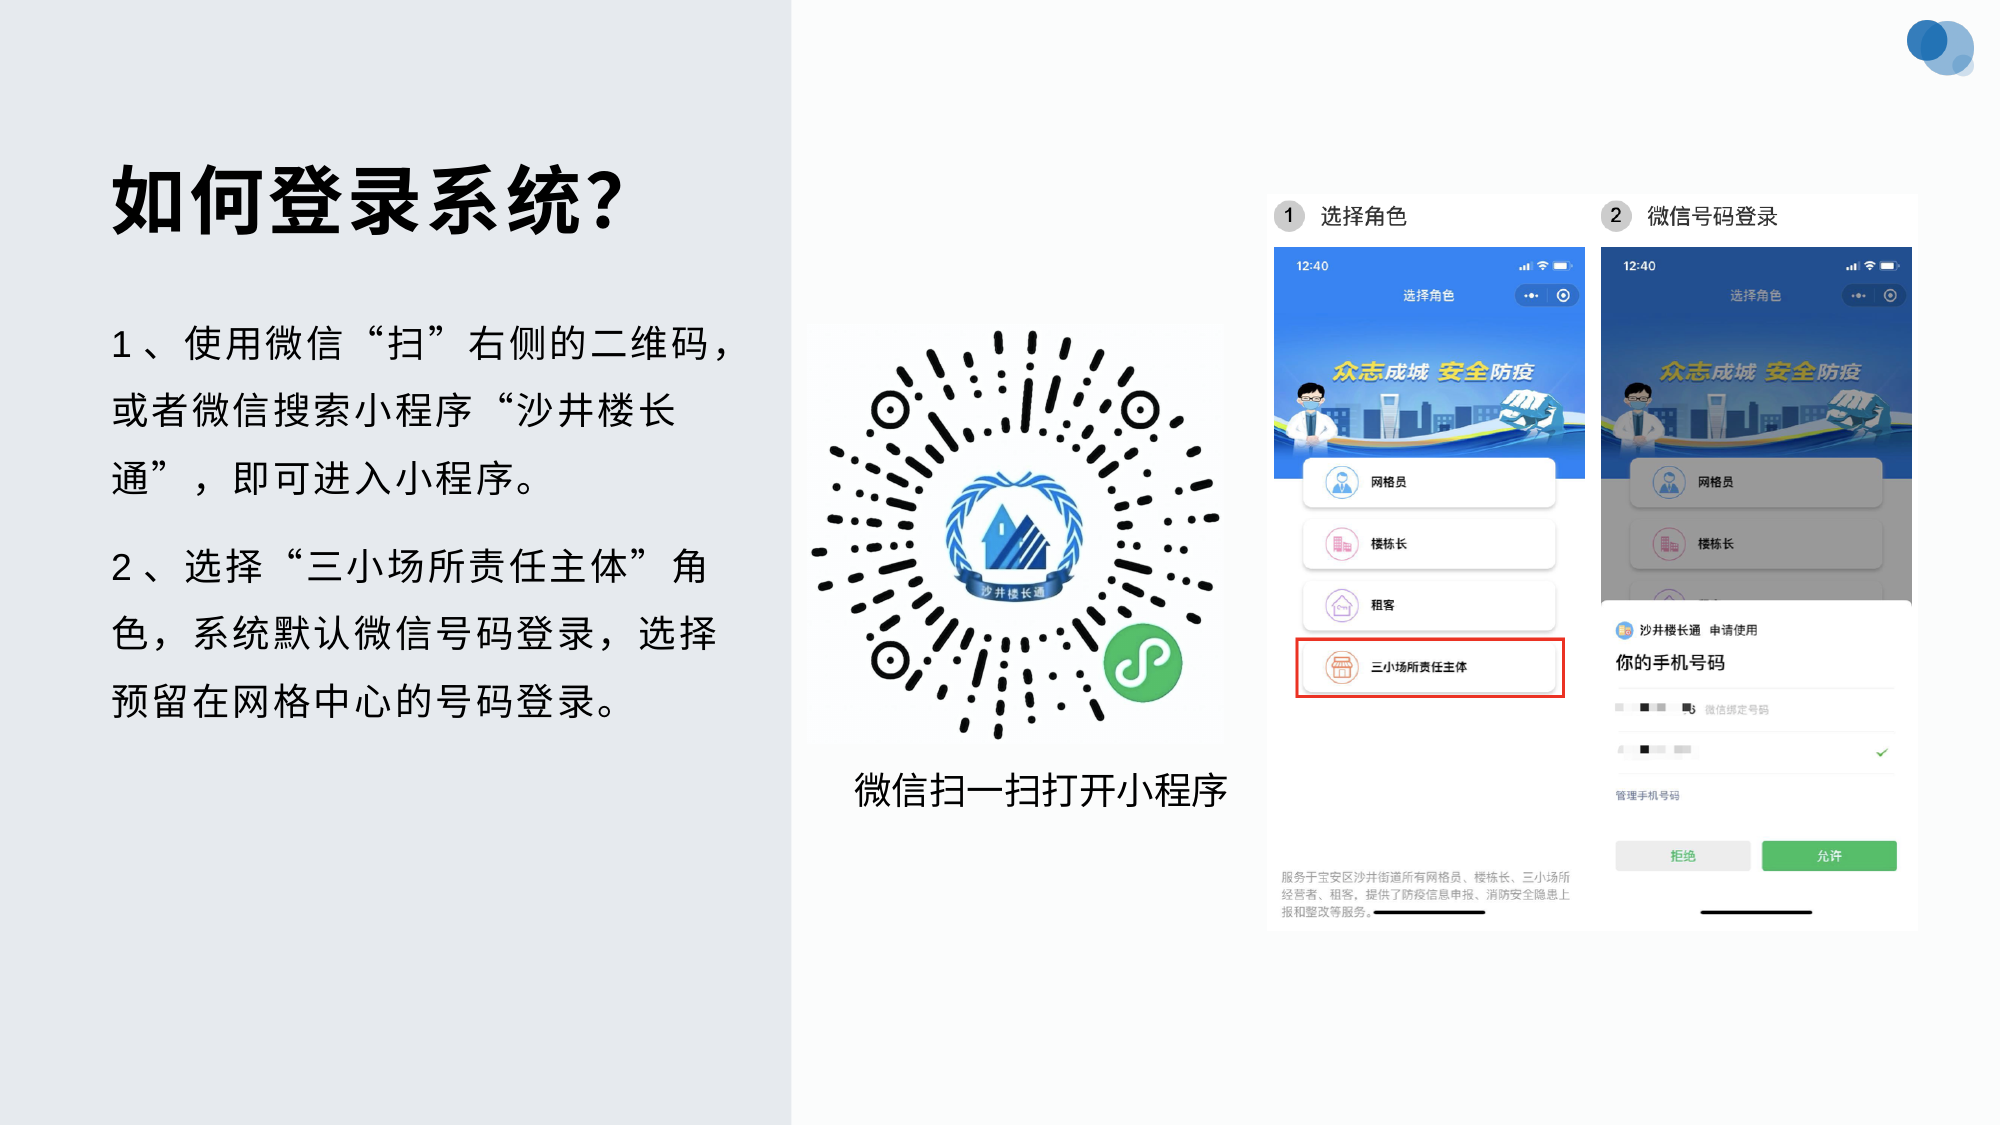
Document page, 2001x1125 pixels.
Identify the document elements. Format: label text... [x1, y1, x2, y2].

picture [1267, 194, 1918, 931]
list 1、使用微信“扫”右侧的二维码，或者微信搜索小程序“沙井楼长通”，即可进入小程序。 2、选择“三小场所责任主体”角色，系统默认微信号码登录，选择预留在网格中心的号码登录。 [96, 289, 746, 961]
text_box 微信扫一扫打开小程序 [839, 759, 1245, 820]
picture [1881, 0, 2000, 97]
picture [807, 324, 1224, 744]
title 如何登录系统？ [95, 126, 746, 272]
